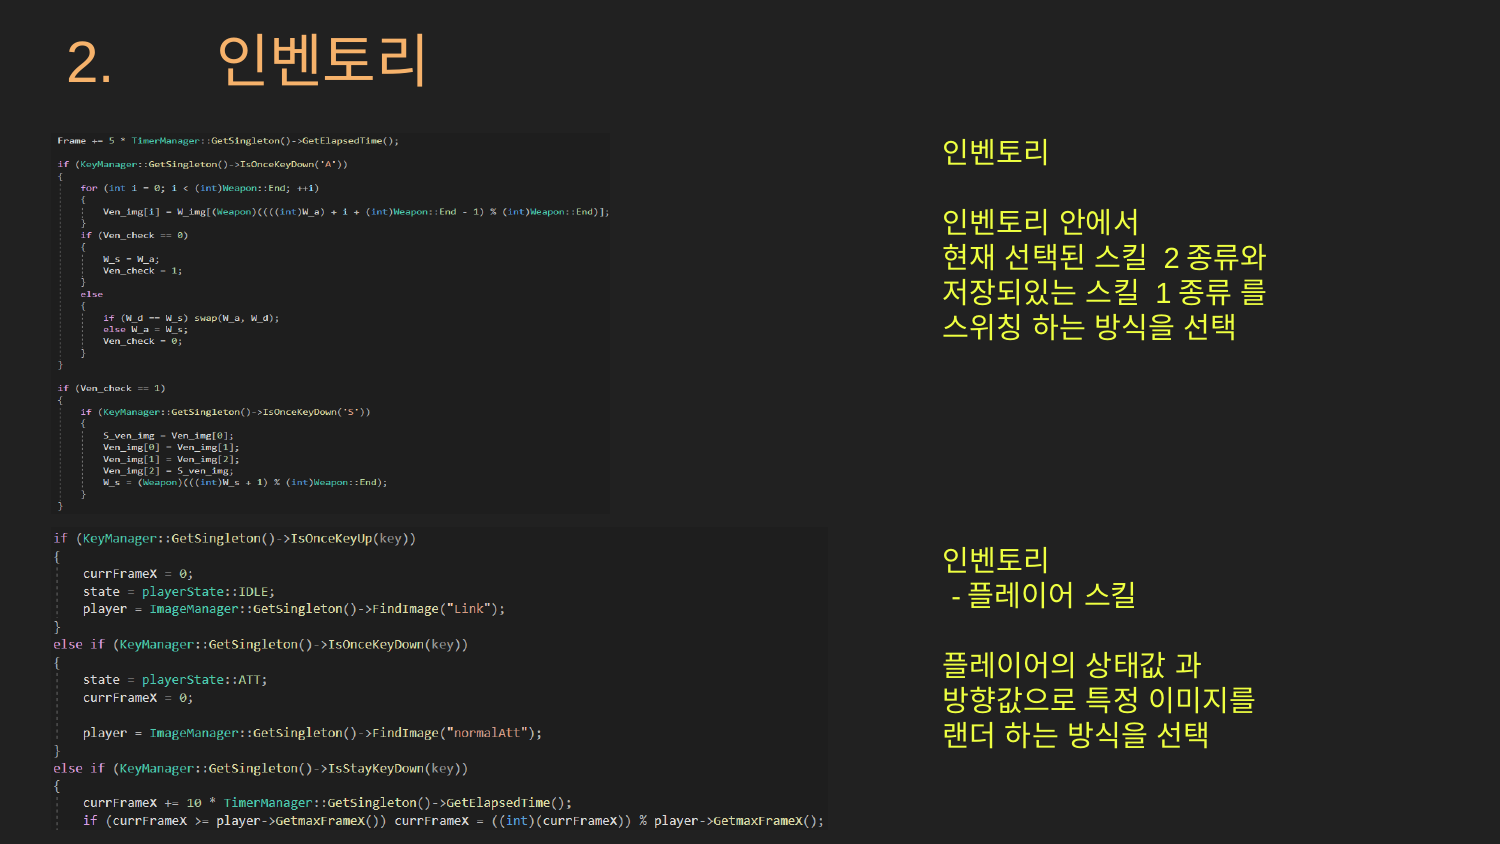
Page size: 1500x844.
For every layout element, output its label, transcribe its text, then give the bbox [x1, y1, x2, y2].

picture [50, 527, 828, 831]
picture [50, 133, 610, 514]
text_box 인벤토리 -플레이어 스킬 플레이어의 상태값 과 방향값으로 특정 이미지를 랜더 하는 방식을 선택 [927, 527, 1333, 768]
text_box 인벤토리 인벤토리 안에서 현재 선택된 스킬 2종류와 저장되있는 스킬 1종류 를 스위칭 하는 방식을 선택 [927, 119, 1333, 360]
subtitle 2. 인벤토리 [51, 9, 1449, 120]
